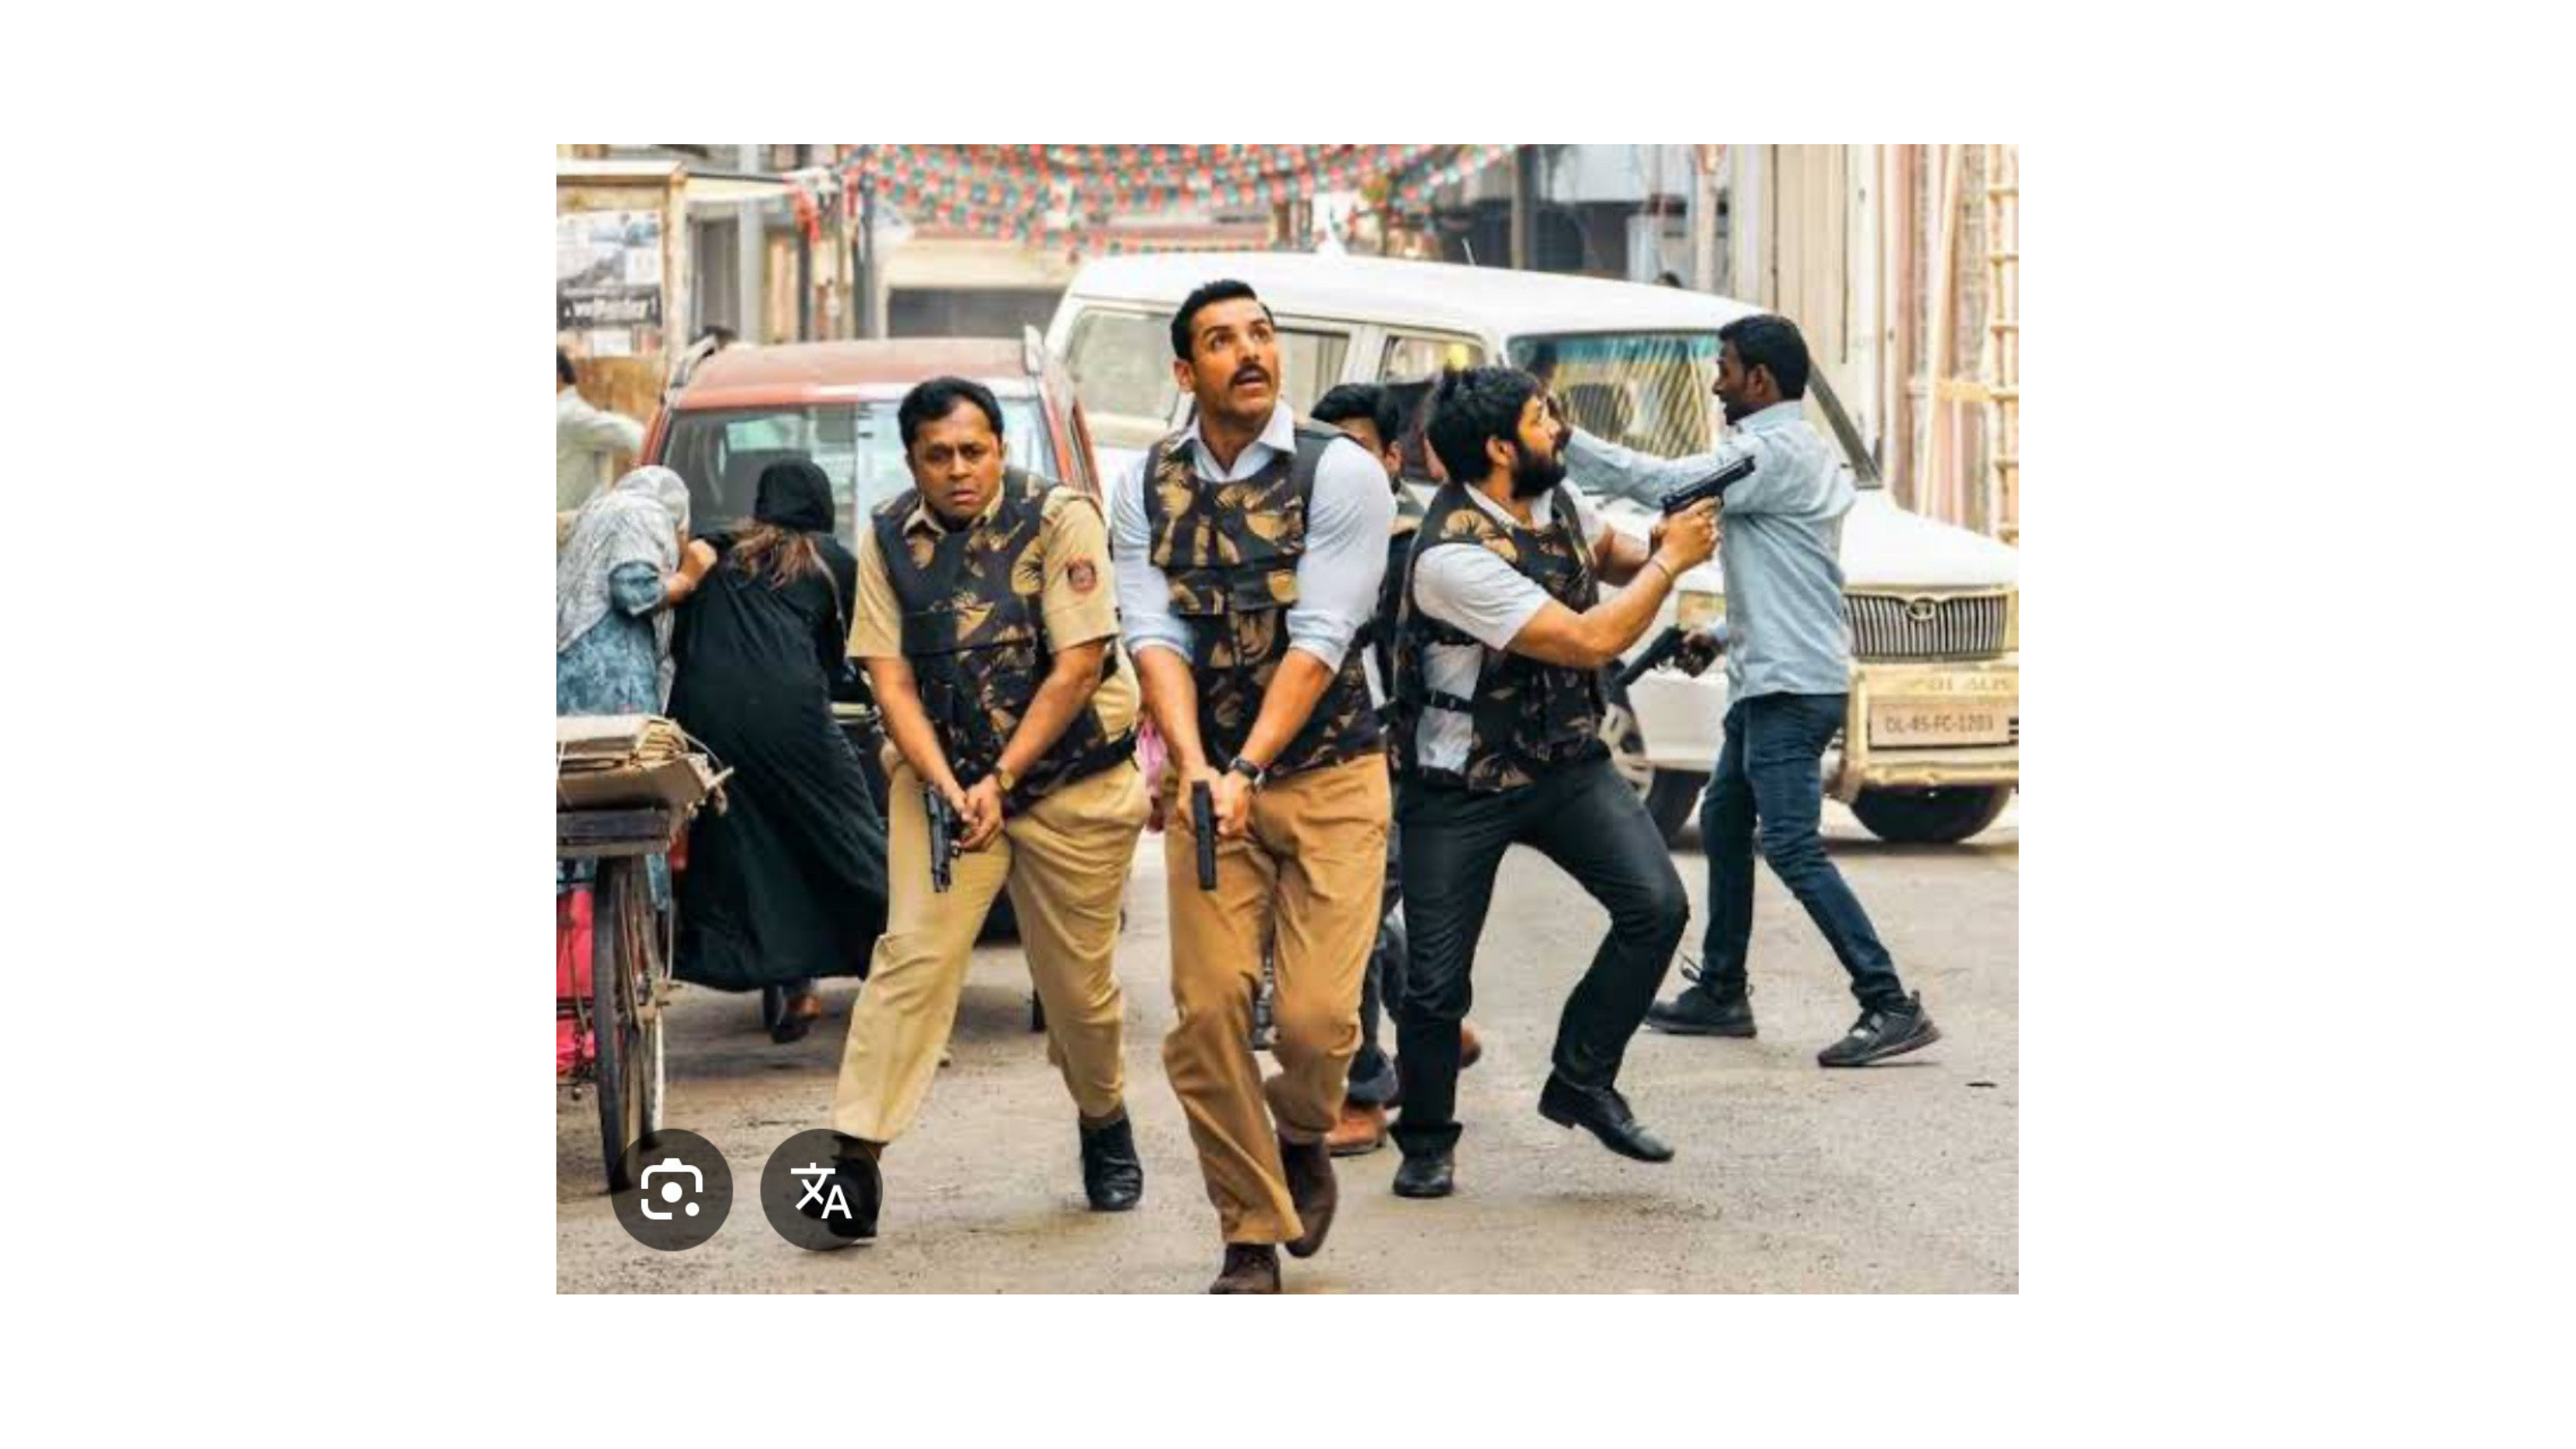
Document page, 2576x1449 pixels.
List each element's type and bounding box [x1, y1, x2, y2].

picture [556, 144, 2019, 1295]
